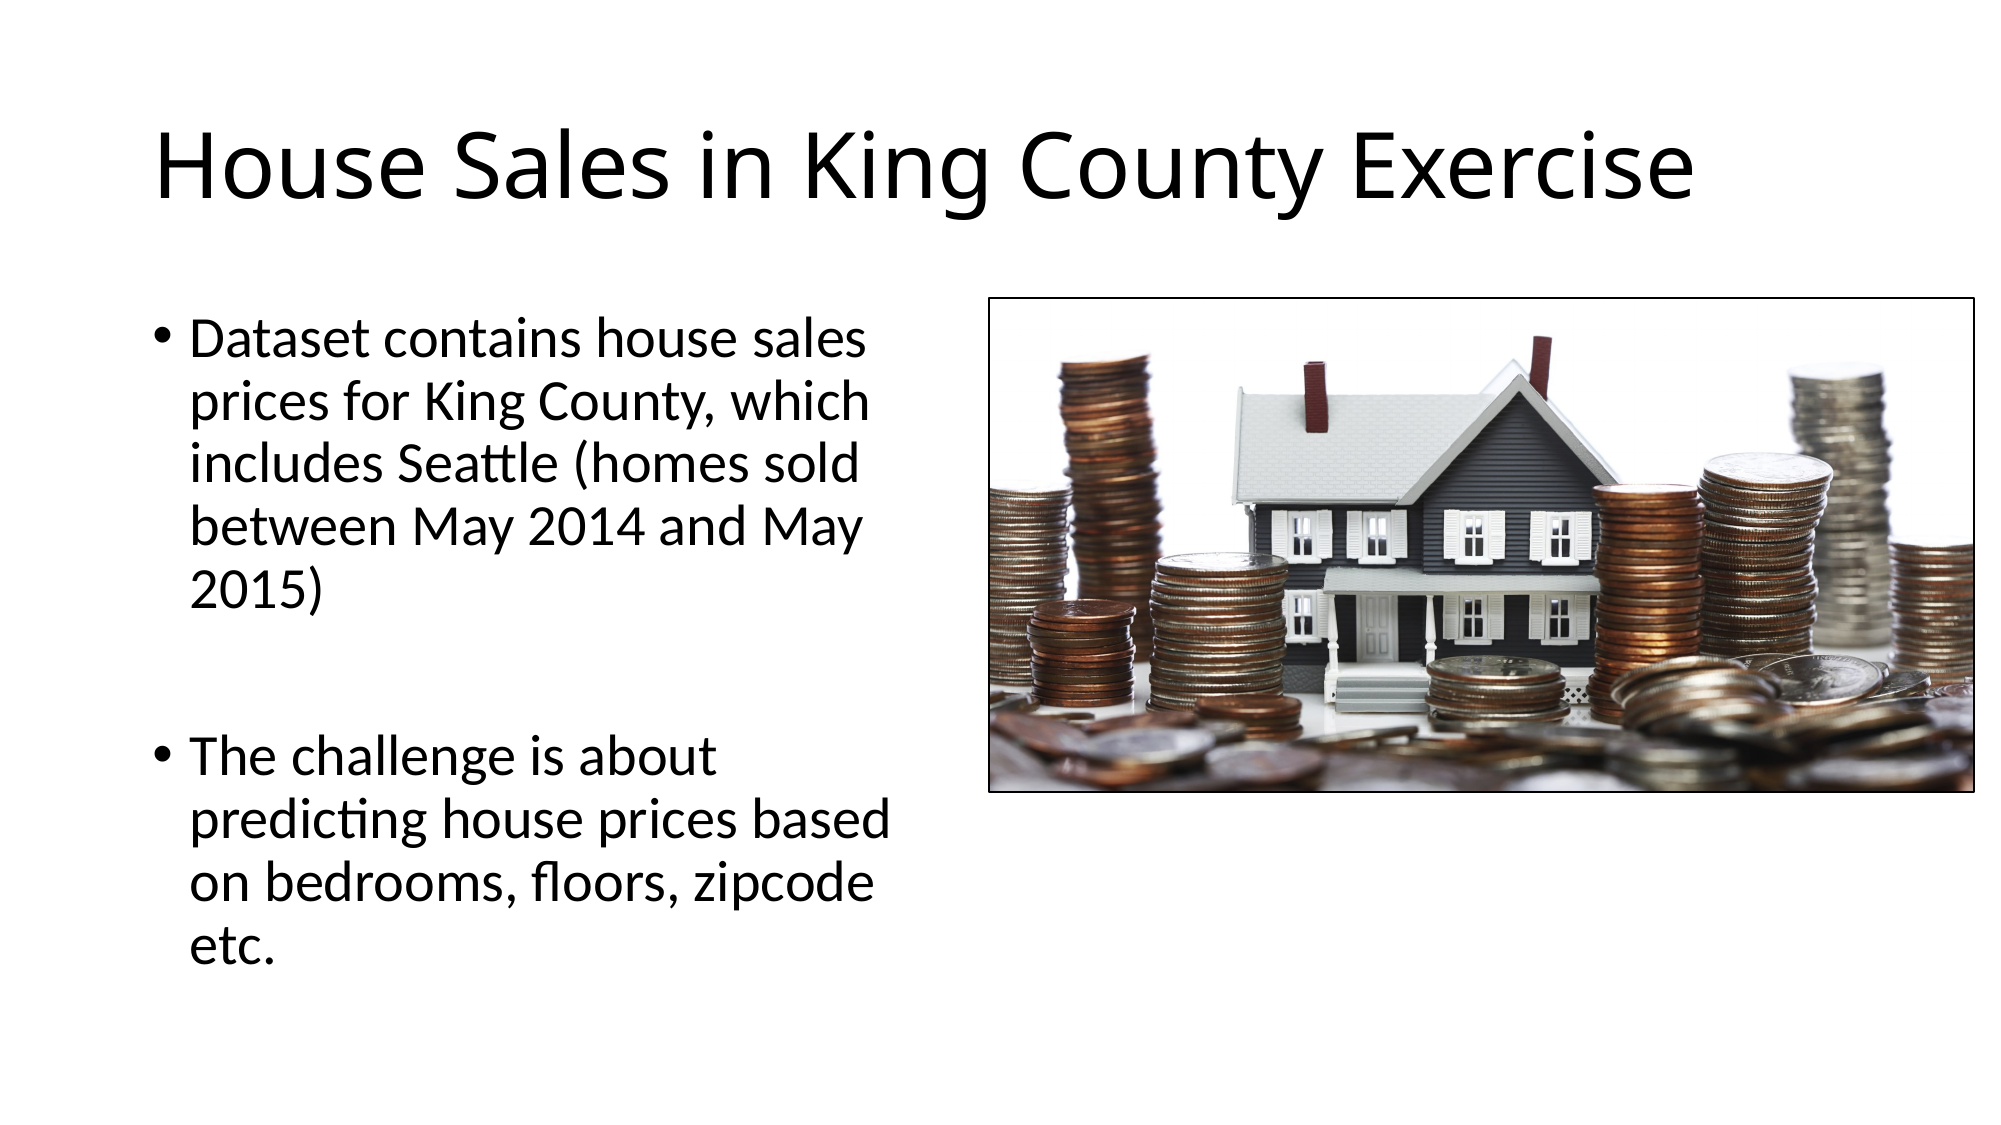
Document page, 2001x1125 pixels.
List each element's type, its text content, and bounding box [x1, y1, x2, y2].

title House Sales in King County Exercise [137, 59, 1863, 278]
picture [989, 299, 1973, 791]
list Dataset contains house sales prices for King County, which includes Seattle (homes sold between May 2014 and May 2015) The challenge is about predicting house prices based on bedrooms, floors, zipcode etc. [137, 299, 944, 1014]
